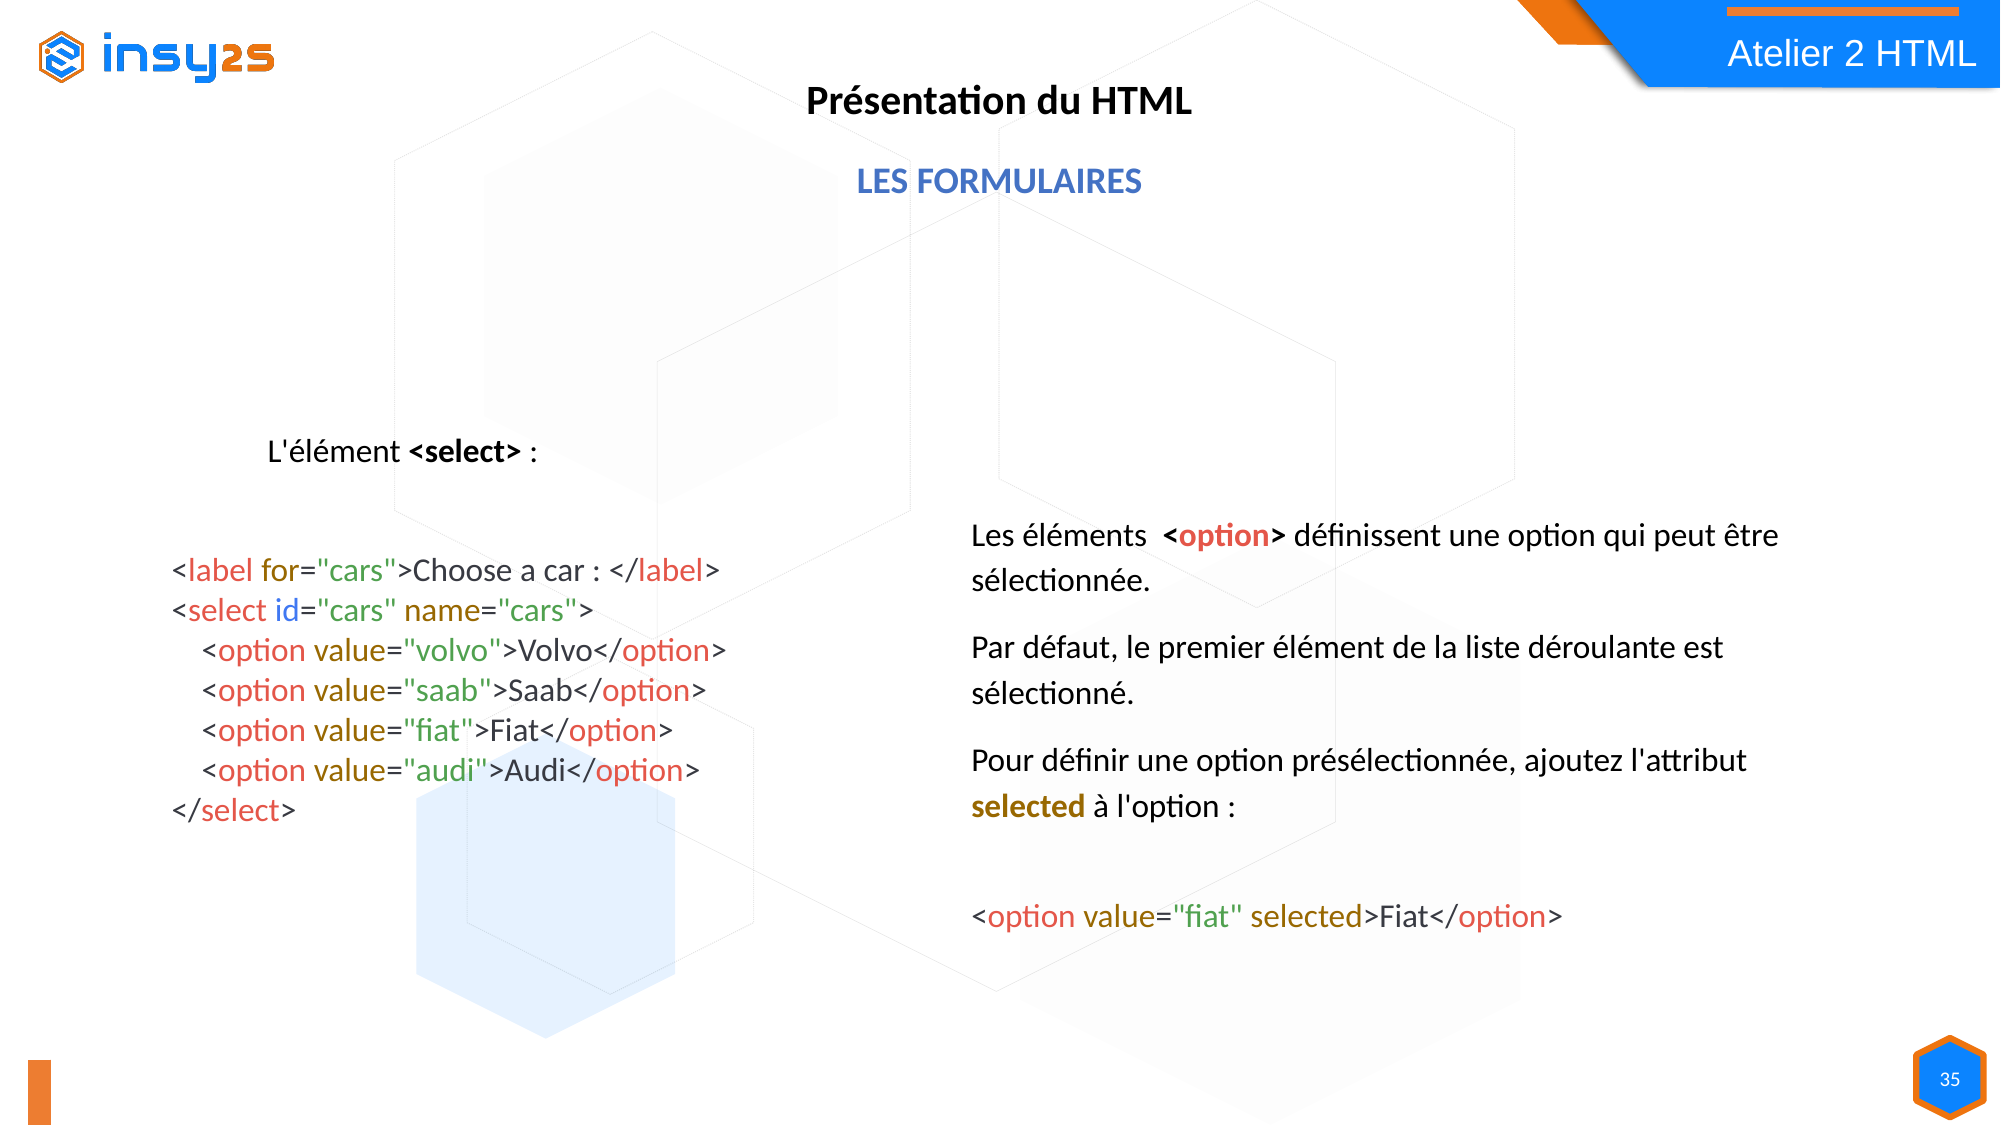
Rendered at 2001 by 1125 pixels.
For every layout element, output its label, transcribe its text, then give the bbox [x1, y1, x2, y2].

picture [39, 31, 274, 83]
text_box Atelier 2 HTML [1712, 88, 2000, 98]
slide_number 35 [1916, 1053, 1984, 1104]
text_box LES FORMULAIRES [243, 143, 1756, 209]
text_box L'élément <select> : [252, 415, 893, 477]
text_box <label for="cars">Choose a car : </label> <select id="cars" name="cars"> <option value="volvo">Volvo</option> <option value="saab">Saab</option> <option value="fiat">Fiat</option> <option value="audi">Audi</option> </select> [156, 540, 798, 836]
text_box Présentation du HTML [507, 60, 1491, 131]
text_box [1514, 0, 2000, 88]
text_box Les éléments <option> définissent une option qui peut être sélectionnée. Par défaut, le premier élément de la liste déroulante est sélectionné. Pour définir une option présélectionnée, ajoutez l'attribut selected à l'option : <option value="fiat" selected>Fiat</option> [956, 499, 1865, 942]
